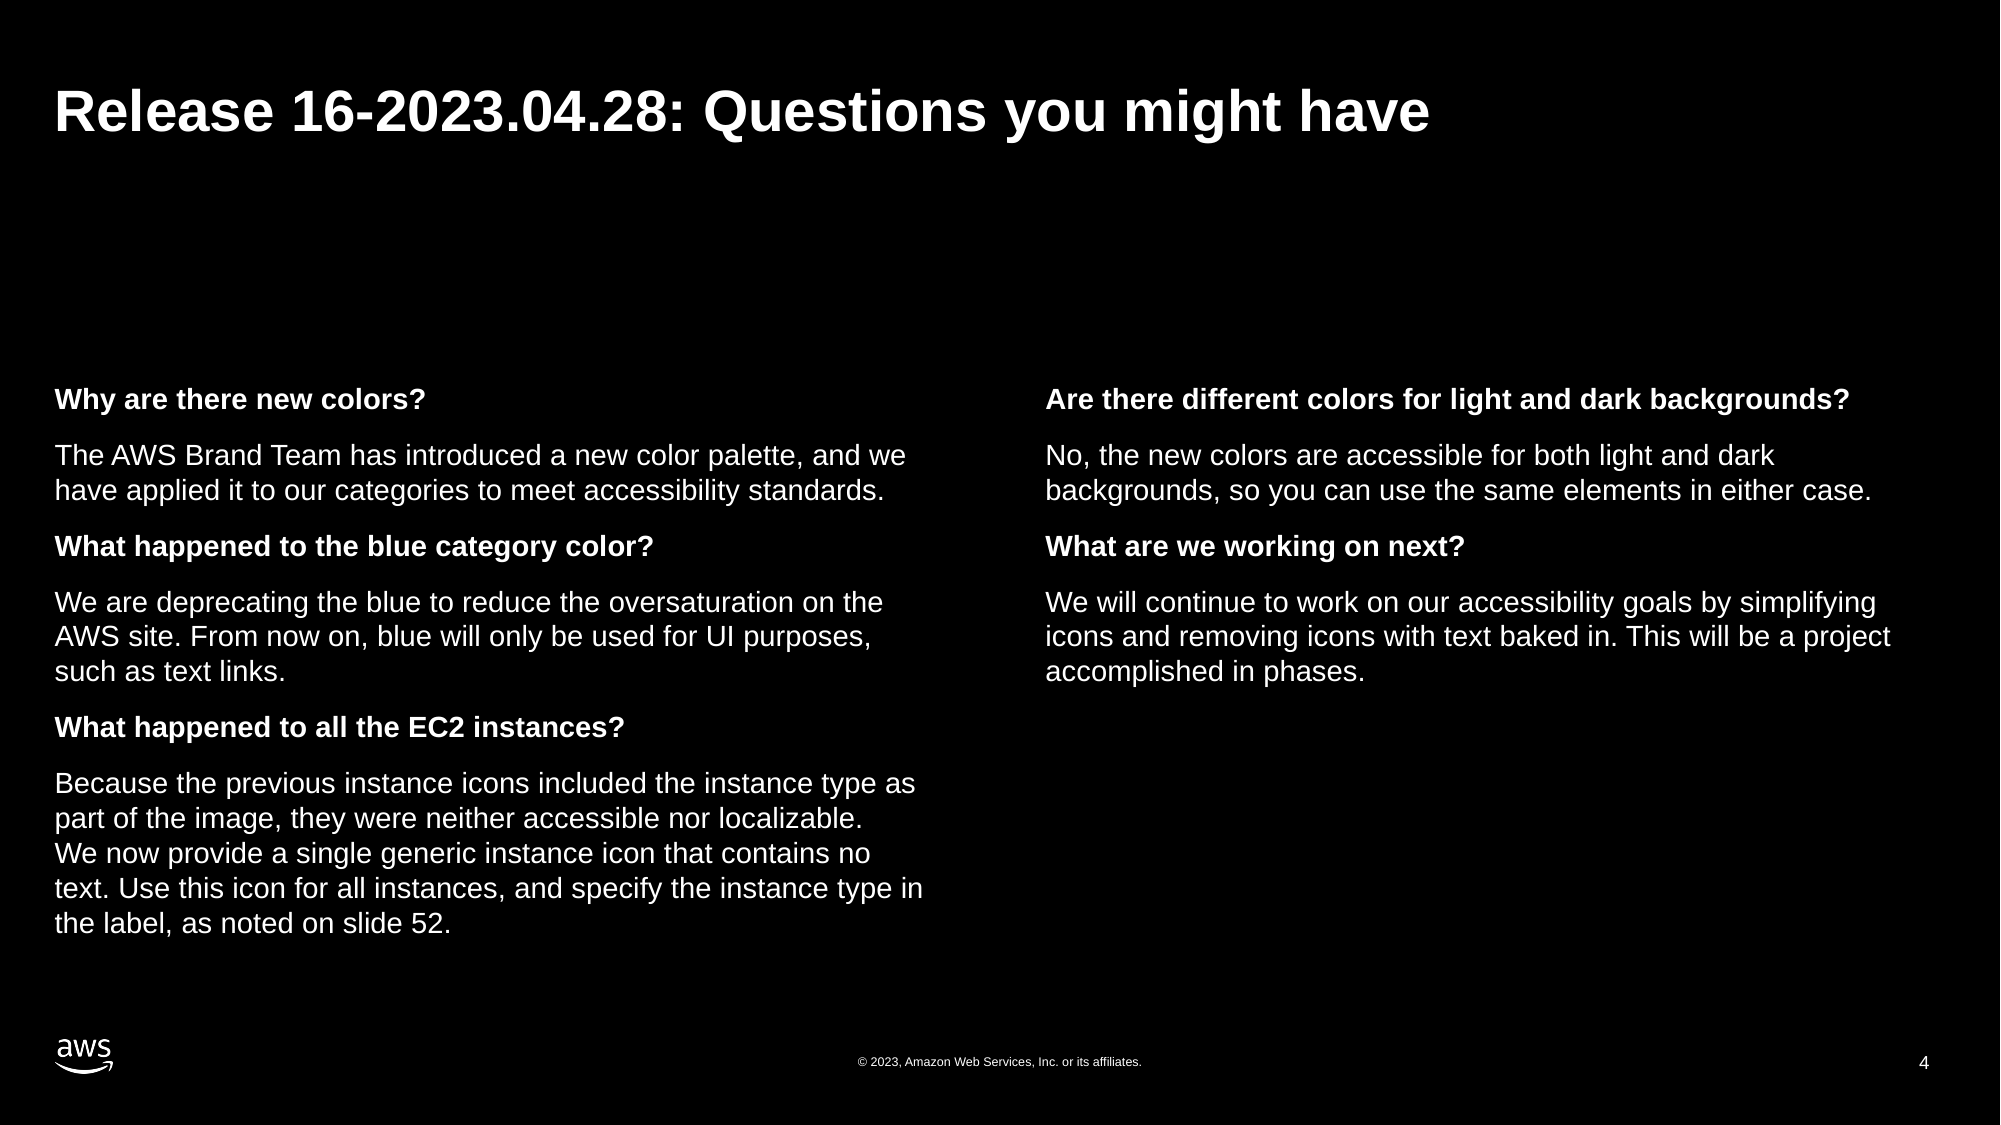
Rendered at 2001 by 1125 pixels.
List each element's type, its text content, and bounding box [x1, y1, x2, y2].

picture [55, 1039, 113, 1074]
footer © 2023, Amazon Web Services, Inc. or its affiliates. [662, 1031, 1338, 1092]
slide_number 4 [1494, 1031, 1945, 1092]
title Release 16-2023.04.28: Questions you might have [39, 59, 1961, 166]
list Are there different colors for light and dark backgrounds? No, the new colors are accessible for both light and dark backgrounds, so you can use the same elements in either case. What are we working on next? We will continue to work on our accessibility goals by simplifying icons and removing icons with text baked in. This will be a project accomplished in phases. [1030, 372, 1961, 961]
list Why are there new colors? The AWS Brand Team has introduced a new color palette, and we have applied it to our categories to meet accessibility standards. What happened to the blue category color? We are deprecating the blue to reduce the oversaturation on the AWS site. From now on, blue will only be used for UI purposes, such as text links. What happened to all the EC2 instances? Because the previous instance icons included the instance type as part of the image, they were neither accessible nor localizable. We now provide a single generic instance icon that contains no text. Use this icon for all instances, and specify the instance type in the label, as noted on slide 52. [39, 372, 948, 961]
